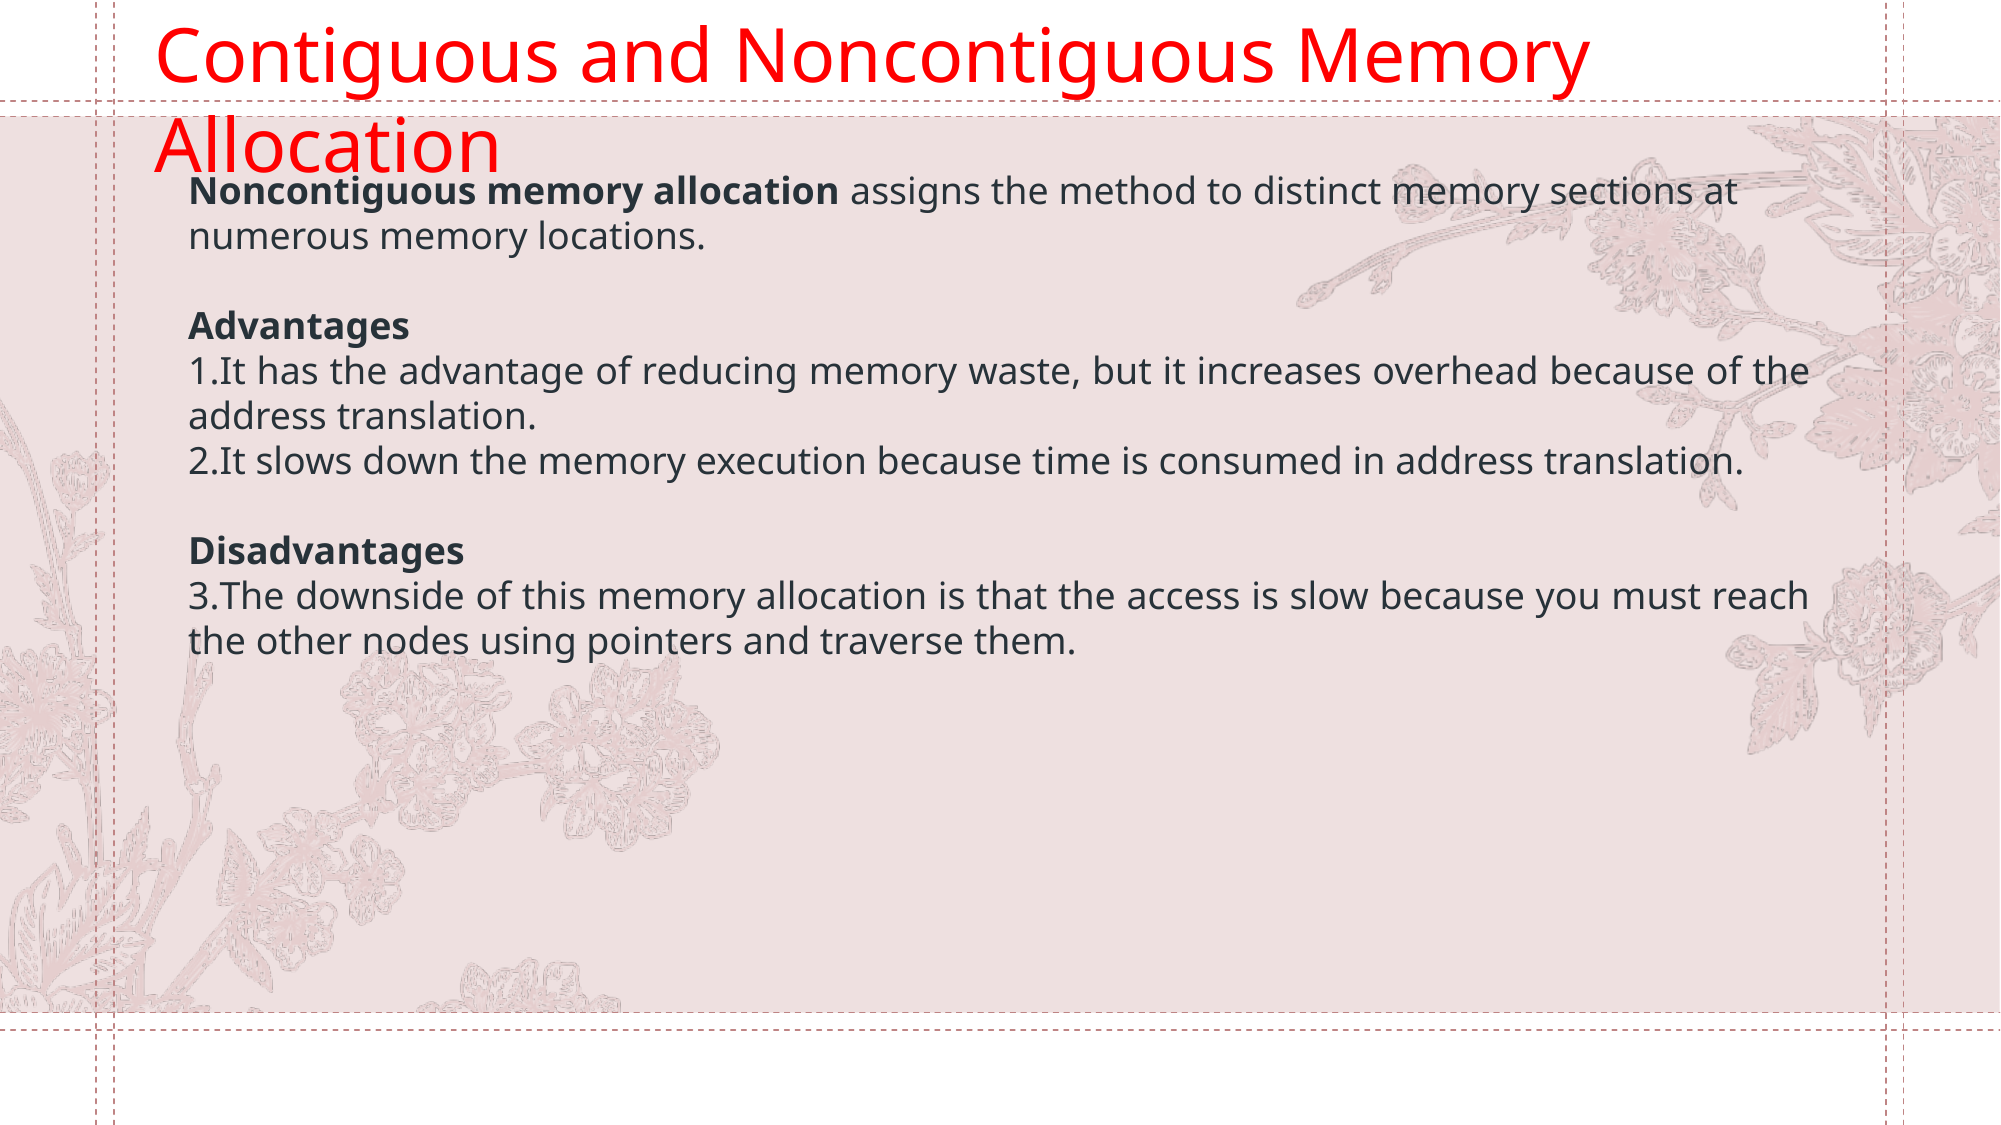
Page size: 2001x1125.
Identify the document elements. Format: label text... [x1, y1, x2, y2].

text_box Noncontiguous memory allocation assigns the method to distinct memory sections at numerous memory locations. Advantages It has the advantage of reducing memory waste, but it increases overhead because of the address translation. It slows down the memory execution because time is consumed in address translation. Disadvantages The downside of this memory allocation is that the access is slow because you must reach the other nodes using pointers and traverse them. [173, 159, 1827, 715]
picture [1240, 116, 2000, 873]
picture [0, 297, 778, 1013]
text_box Contiguous and Noncontiguous Memory Allocation [139, 0, 1868, 195]
